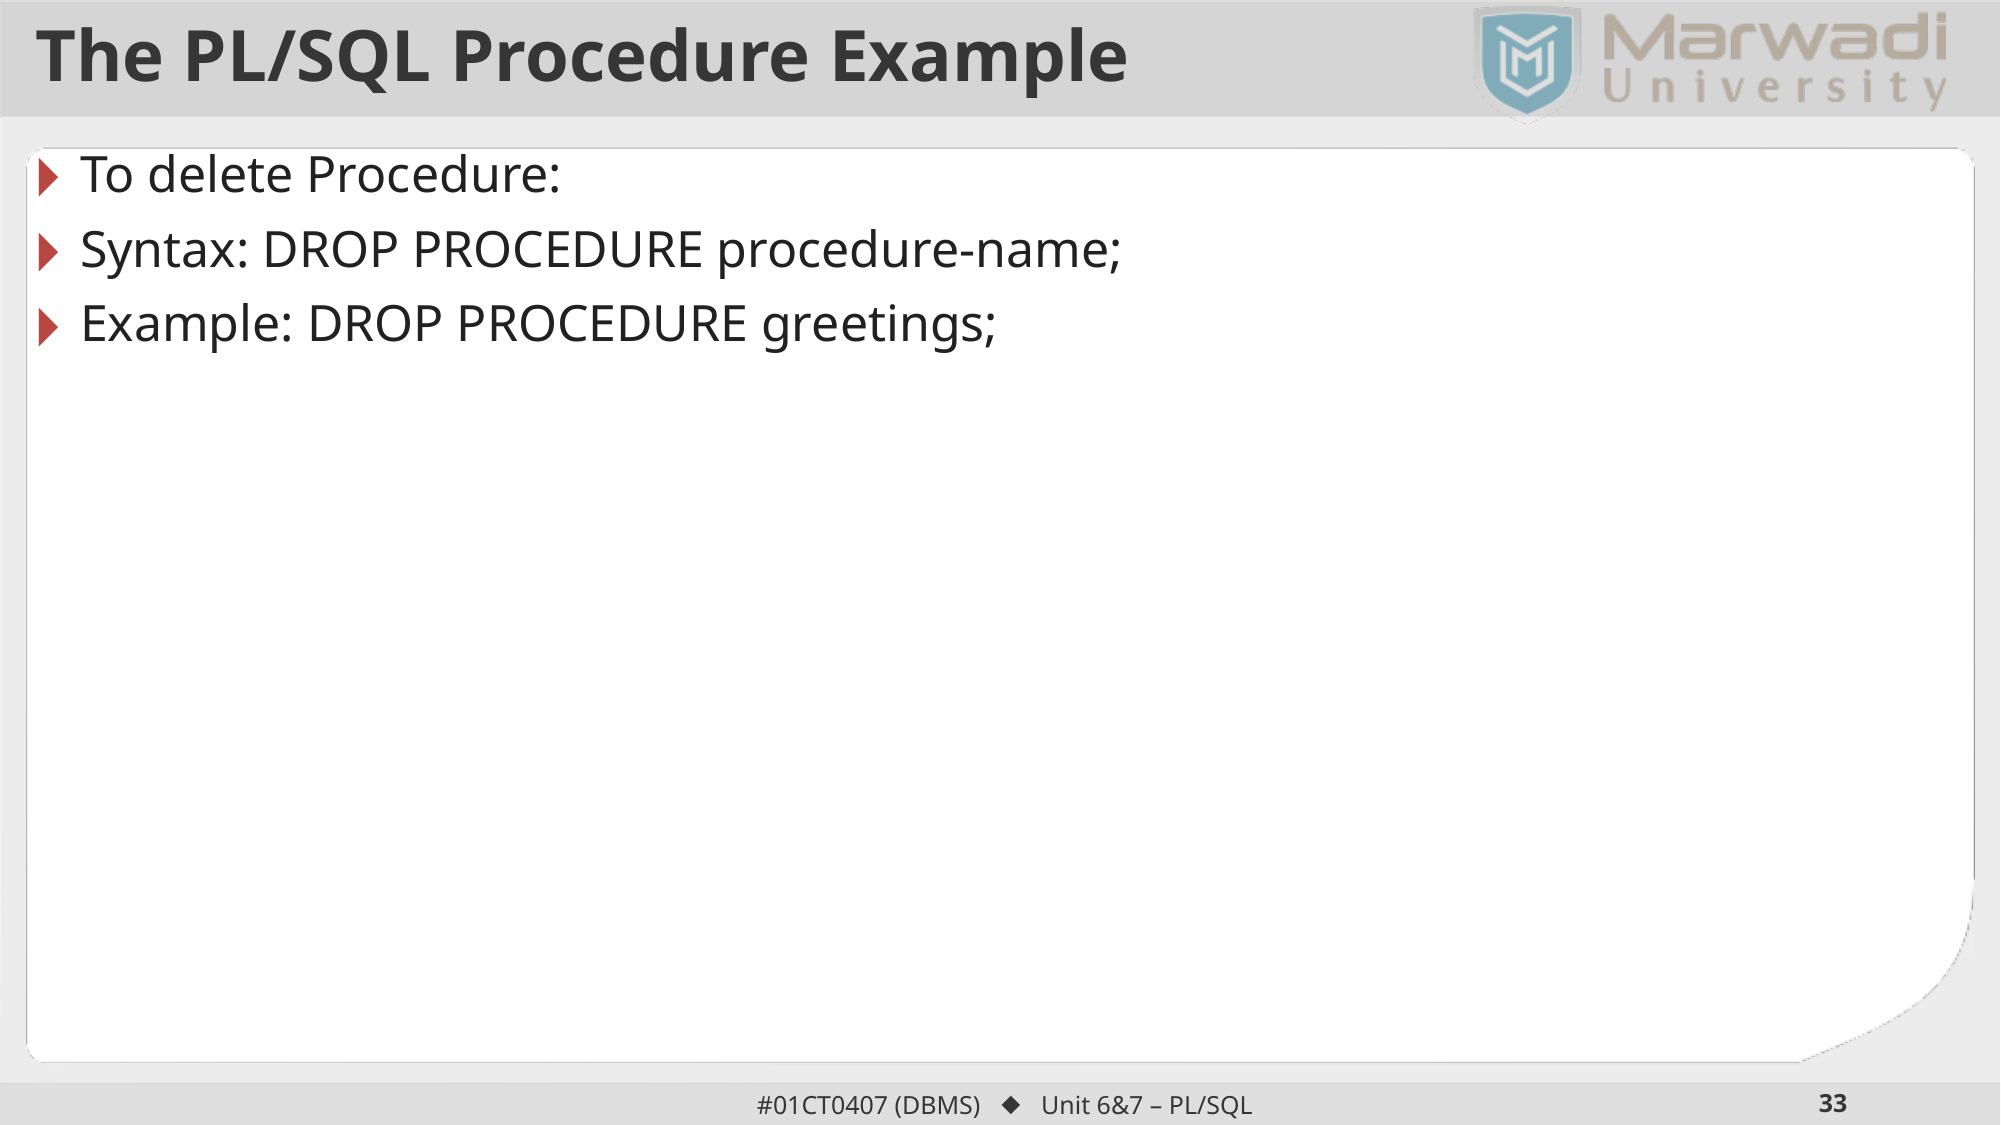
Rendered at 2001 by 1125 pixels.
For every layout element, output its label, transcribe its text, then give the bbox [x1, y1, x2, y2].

list To delete Procedure: Syntax: DROP PROCEDURE procedure-name; Example: DROP PROCEDURE greetings; [21, 141, 1979, 1059]
picture [0, 117, 2000, 1085]
title The PL/SQL Procedure Example [0, 0, 2000, 117]
